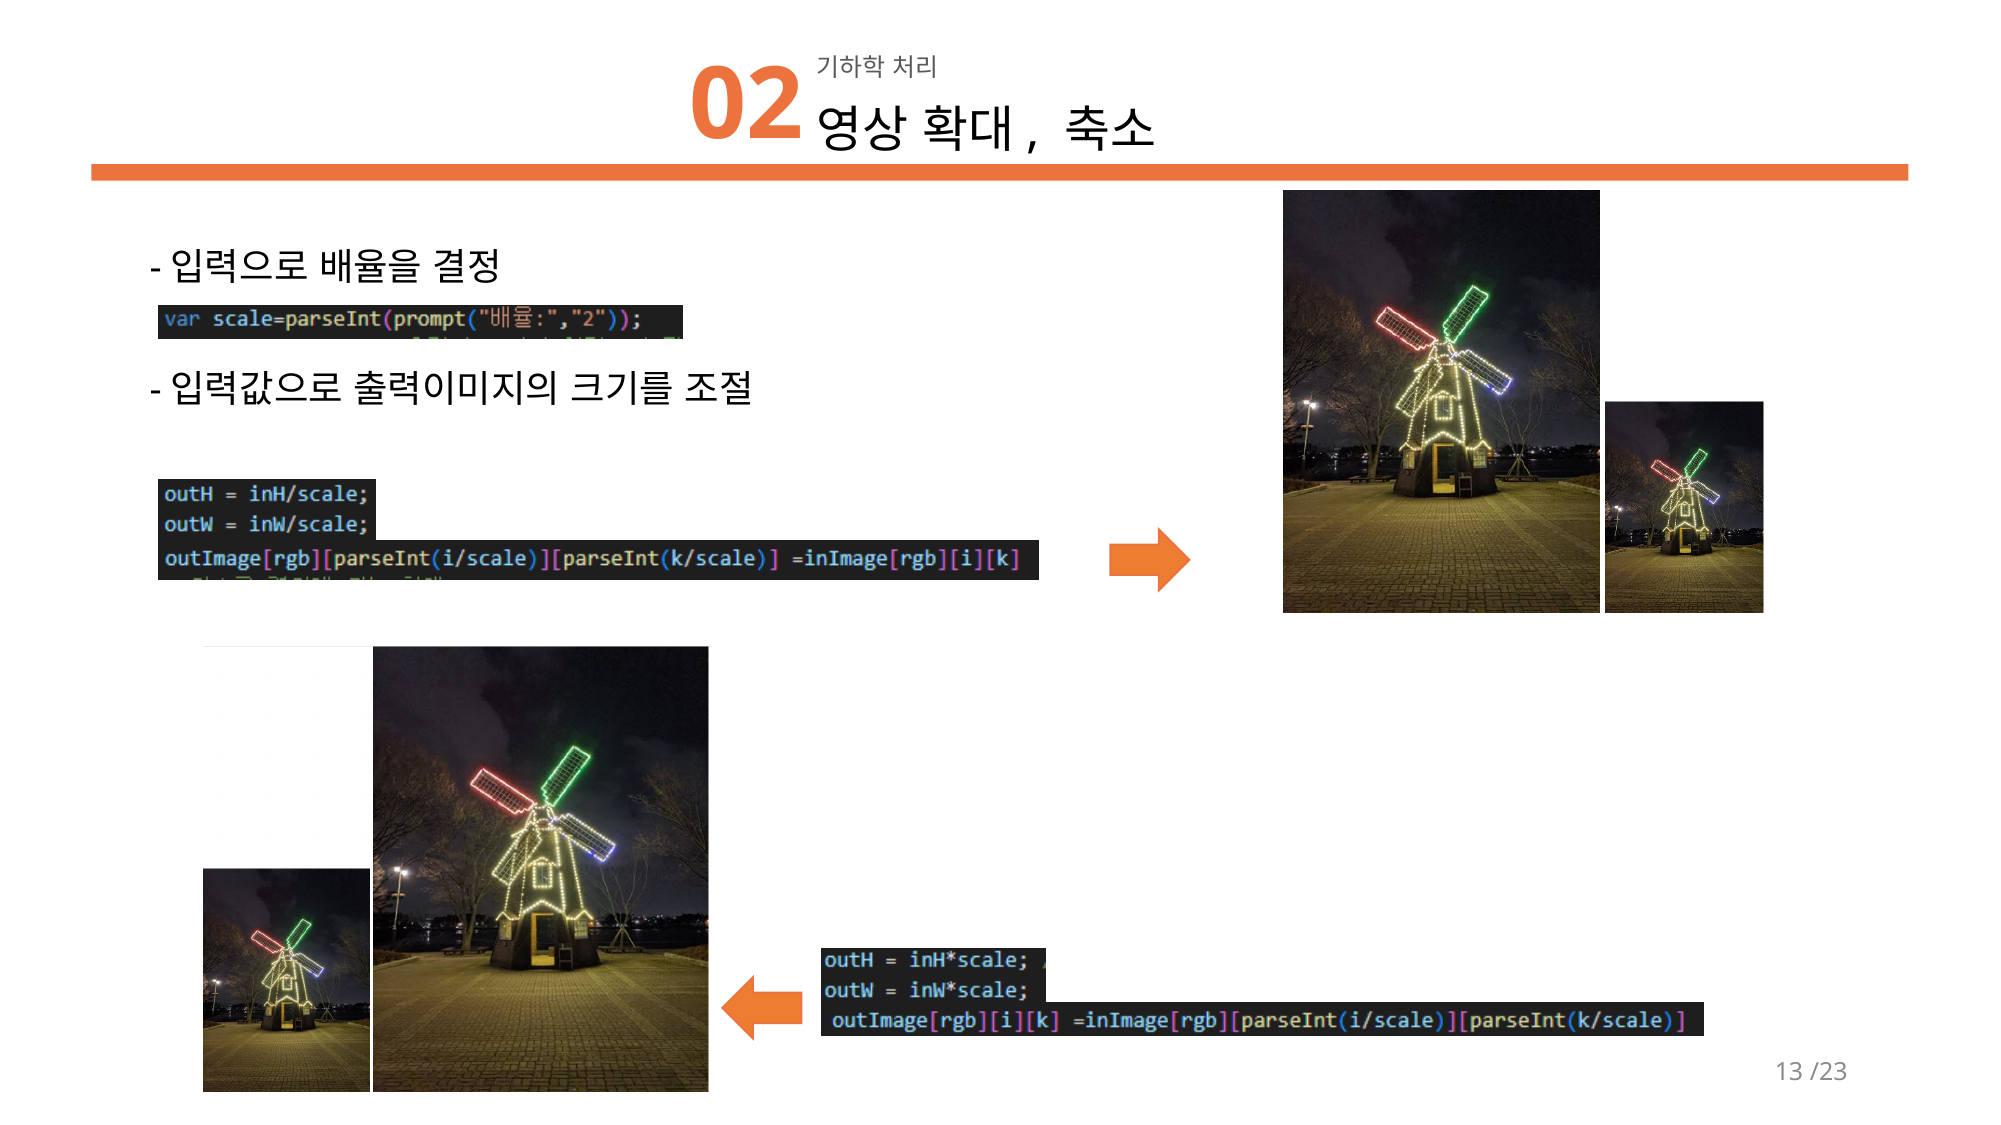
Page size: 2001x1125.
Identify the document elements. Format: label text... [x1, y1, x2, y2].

slide_number 13 /23 [1412, 1042, 1863, 1103]
text_box [90, 163, 1909, 182]
text_box -입력으로 배율을 결정 [134, 236, 827, 296]
picture [158, 479, 1039, 580]
picture [1283, 189, 1764, 615]
picture [820, 948, 1704, 1036]
text_box -입력값으로 출력이미지의 크기를 조절 [134, 357, 827, 418]
picture [158, 305, 683, 339]
text_box [720, 975, 803, 1041]
text_box [1109, 527, 1191, 593]
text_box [673, 30, 1327, 168]
picture [203, 646, 711, 1095]
